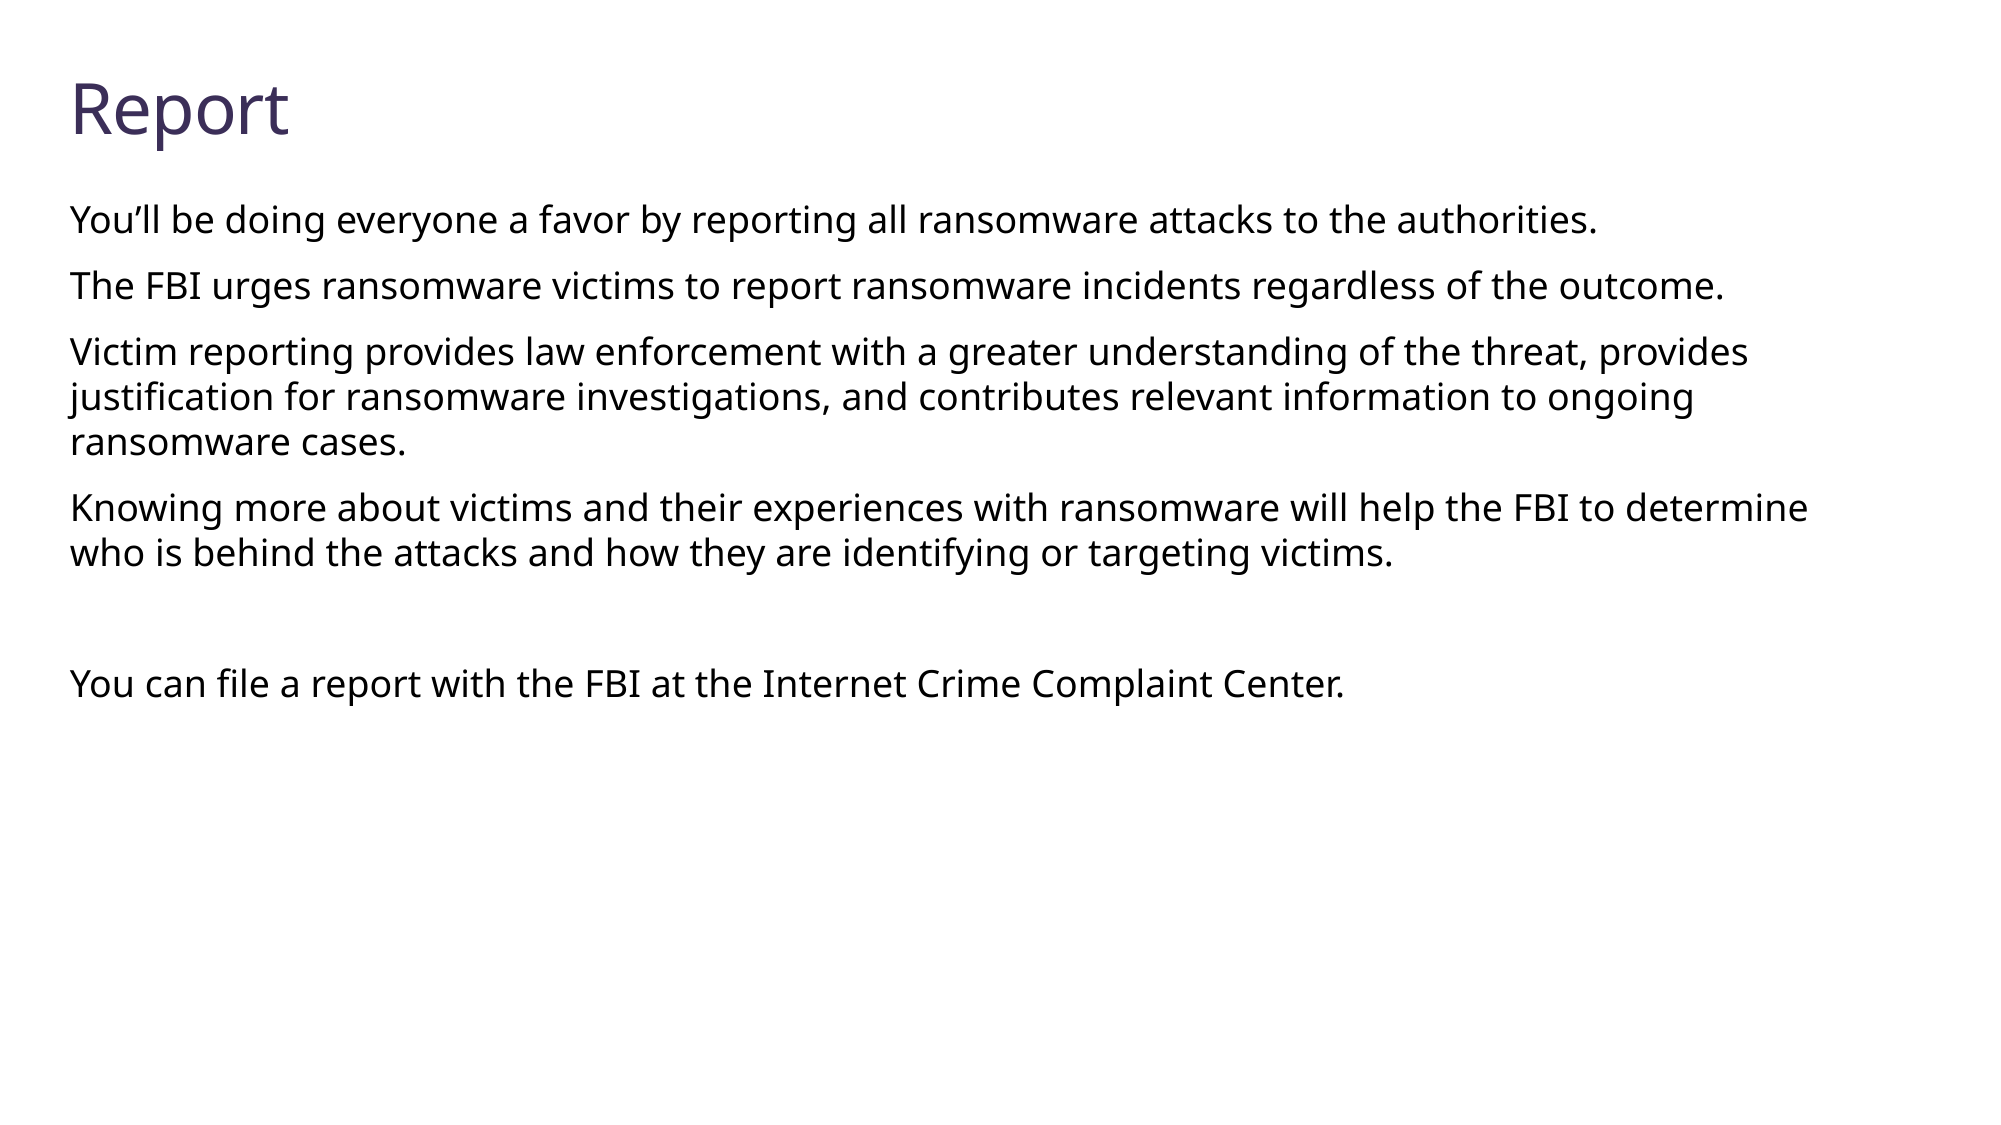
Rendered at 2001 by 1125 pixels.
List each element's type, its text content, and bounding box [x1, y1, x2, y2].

title Report [69, 36, 1345, 161]
list You’ll be doing everyone a favor by reporting all ransomware attacks to the authorities. The FBI urges ransomware victims to report ransomware incidents regardless of the outcome. Victim reporting provides law enforcement with a greater understanding of the threat, provides justification for ransomware investigations, and contributes relevant information to ongoing ransomware cases. Knowing more about victims and their experiences with ransomware will help the FBI to determine who is behind the attacks and how they are identifying or targeting victims. You can file a report with the FBI at the Internet Crime Complaint Center. [69, 196, 1829, 279]
